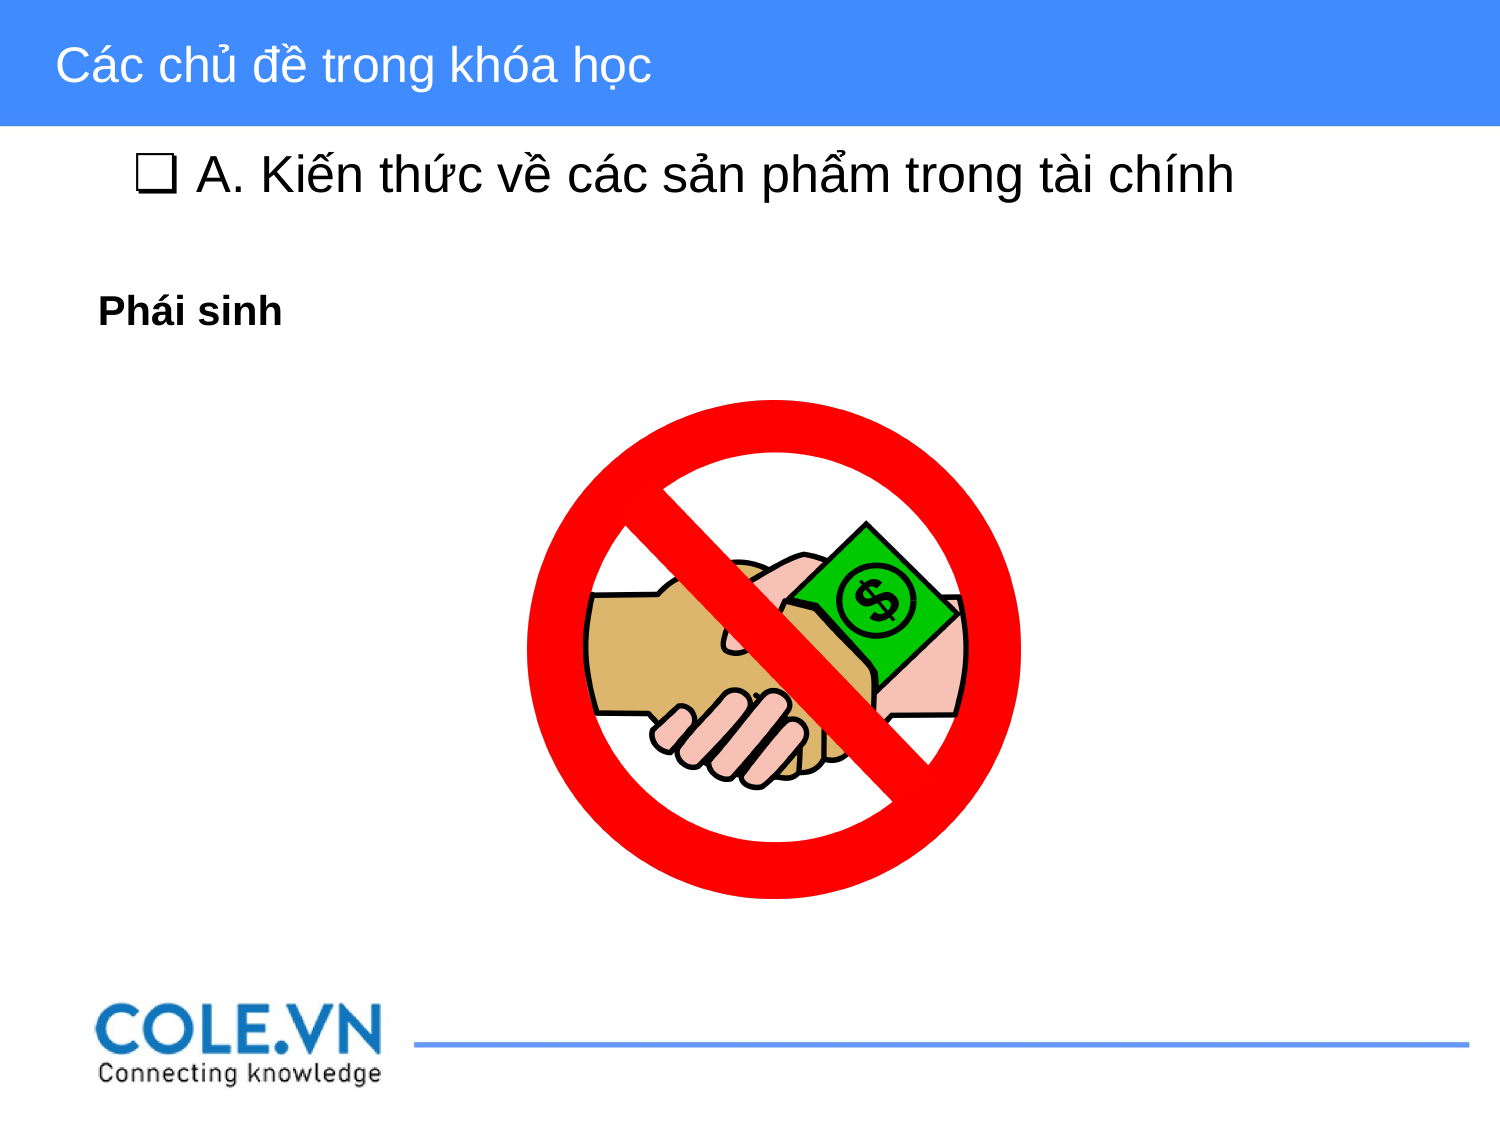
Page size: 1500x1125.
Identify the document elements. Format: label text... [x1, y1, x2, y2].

picture [0, 0, 1500, 1125]
text_box A. Kiến thức về các sản phẩm trong tài chính [106, 133, 1442, 211]
text_box Các chủ đề trong khóa học [40, 24, 1500, 100]
text_box Phái sinh [82, 276, 334, 342]
